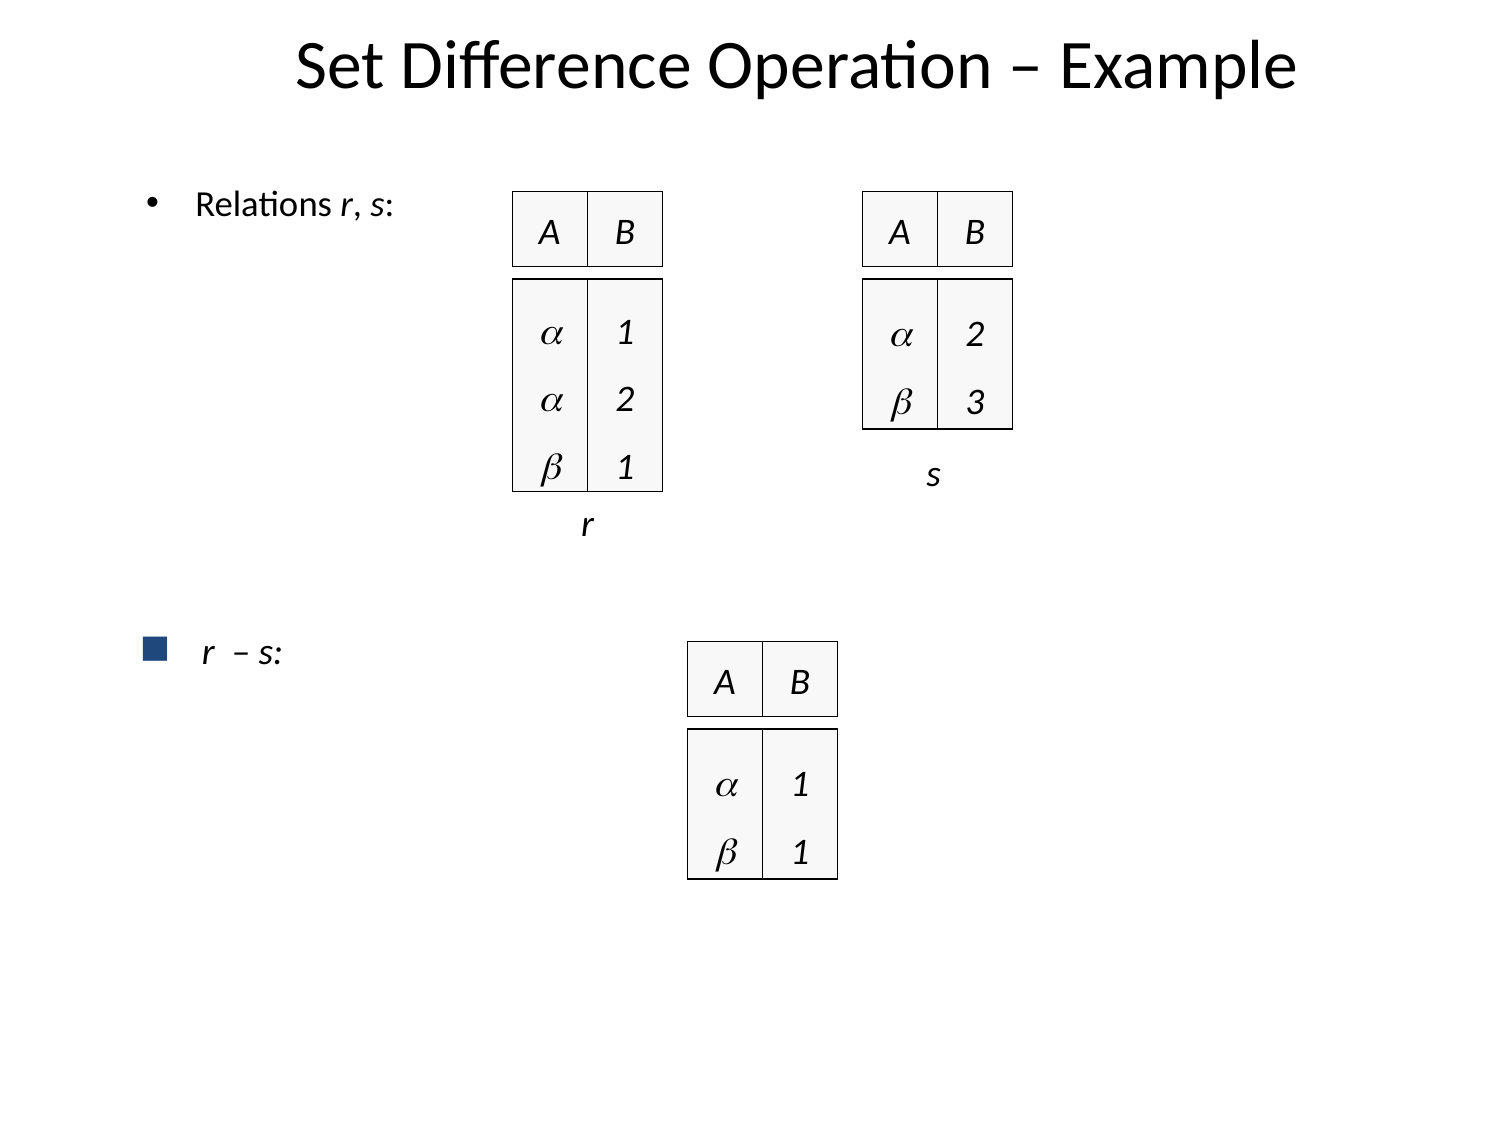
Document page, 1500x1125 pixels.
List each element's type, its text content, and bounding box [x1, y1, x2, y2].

text_box 1 1 [762, 729, 838, 880]
text_box r [566, 491, 609, 552]
title Set Difference Operation – Example [135, 10, 1461, 111]
text_box   [687, 729, 762, 880]
text_box B [937, 191, 1013, 267]
text_box A [687, 641, 762, 717]
text_box 2 3 [937, 279, 1013, 430]
text_box A [862, 191, 937, 267]
text_box    [512, 279, 587, 492]
text_box r – s: [130, 624, 1284, 680]
text_box 1 2 1 [587, 279, 663, 492]
text_box s [911, 441, 956, 502]
text_box   [862, 279, 937, 430]
text_box B [587, 191, 663, 267]
text_box A [512, 191, 587, 267]
list Relations r, s: [130, 176, 1257, 232]
text_box B [762, 641, 838, 717]
